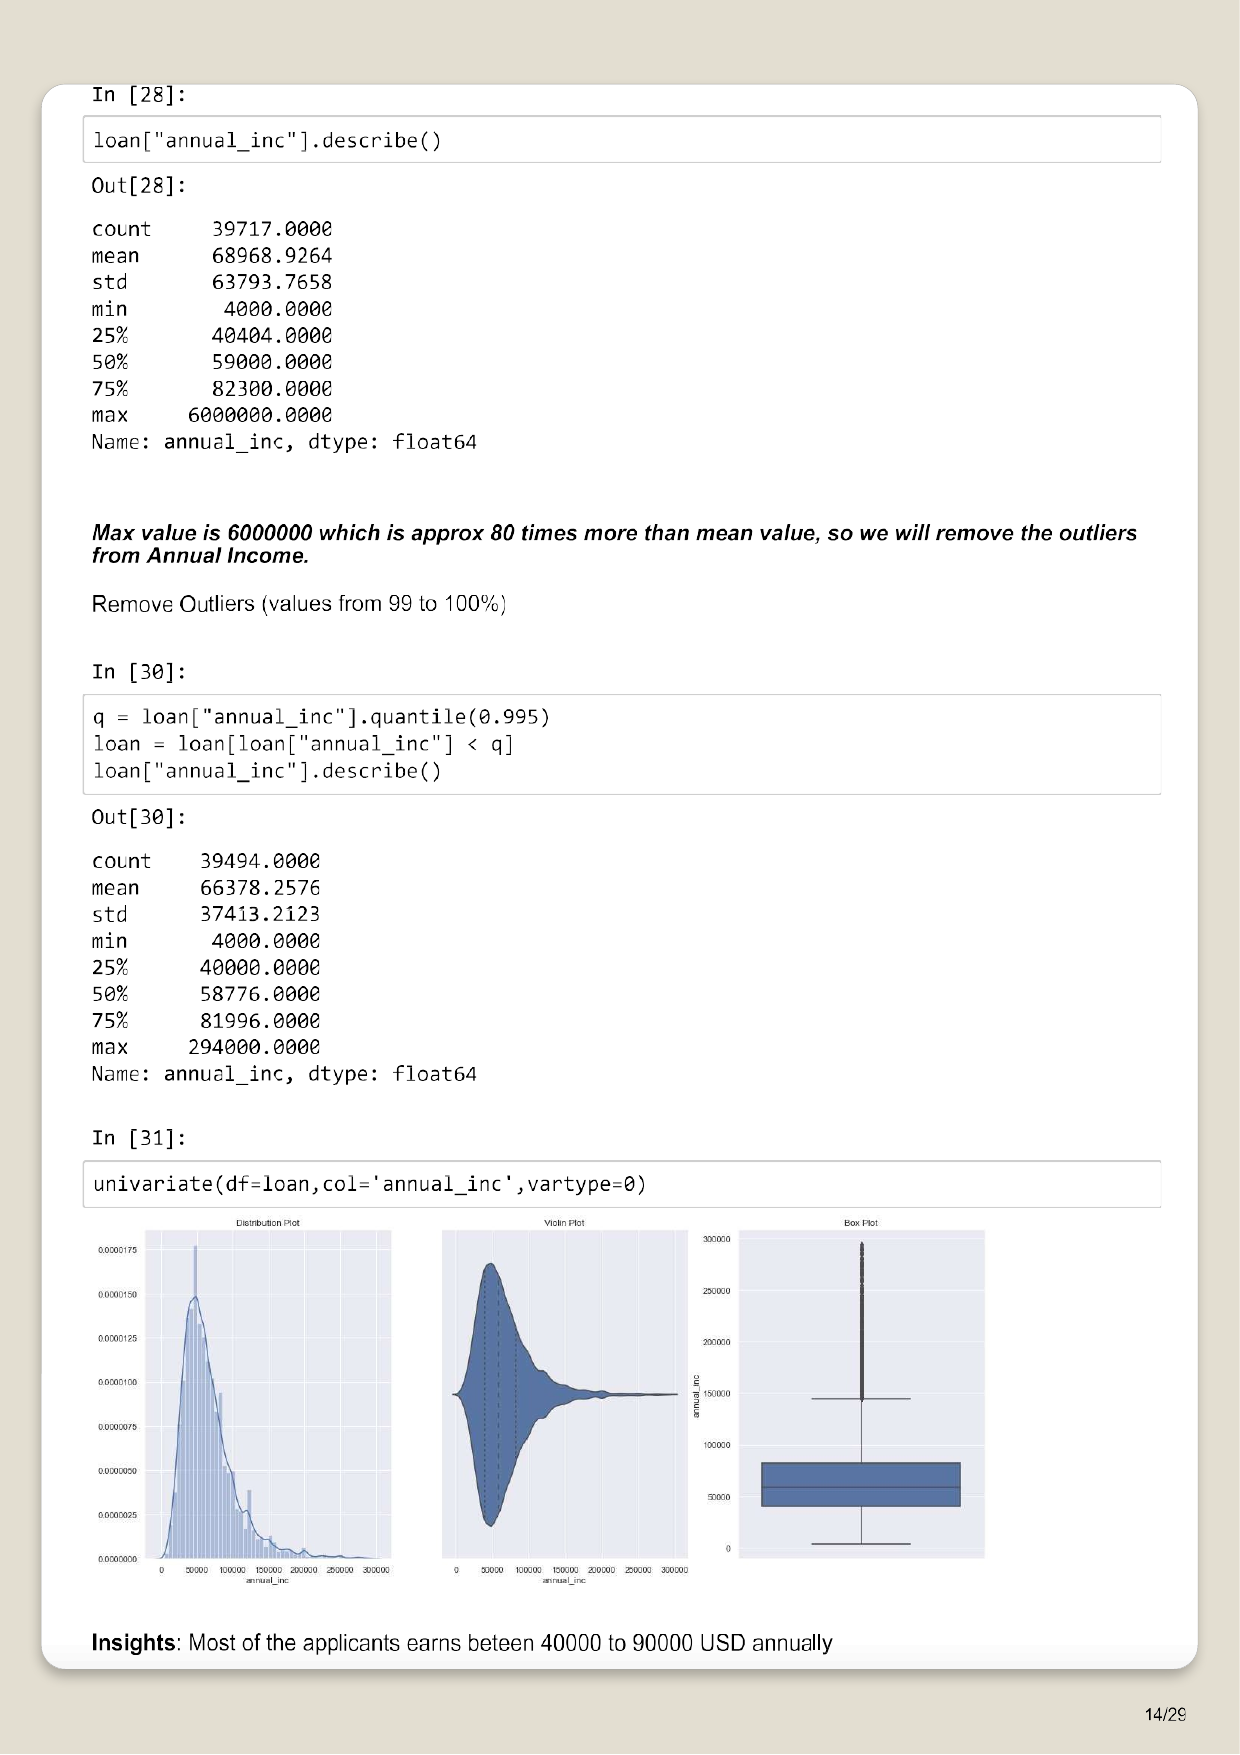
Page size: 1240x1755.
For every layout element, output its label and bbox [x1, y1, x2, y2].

text_box [201, 853, 320, 868]
text_box [208, 595, 505, 616]
text_box [92, 1013, 103, 1028]
text_box [93, 856, 127, 868]
text_box [93, 327, 103, 342]
text_box [224, 301, 332, 316]
text_box [286, 444, 292, 453]
text_box [105, 1011, 128, 1028]
text_box [92, 410, 128, 423]
text_box [93, 985, 128, 1001]
text_box [201, 1013, 320, 1028]
text_box [105, 90, 114, 102]
text_box [309, 433, 367, 453]
text_box [92, 932, 114, 948]
text_box [212, 933, 320, 948]
text_box [165, 437, 174, 449]
text_box [93, 353, 128, 369]
text_box [98, 1215, 990, 1589]
text_box [249, 906, 259, 922]
text_box [92, 524, 1137, 563]
text_box [213, 381, 332, 396]
text_box [93, 959, 103, 975]
text_box [273, 906, 319, 922]
text_box [92, 300, 114, 316]
text_box [141, 87, 163, 102]
text_box [92, 1066, 139, 1081]
text_box [212, 327, 332, 343]
text_box [105, 1133, 114, 1145]
text_box [141, 1130, 163, 1145]
text_box [201, 880, 320, 895]
text_box [1146, 1708, 1151, 1721]
text_box [141, 664, 163, 679]
text_box [129, 251, 139, 263]
text_box [180, 595, 208, 612]
text_box [141, 177, 163, 193]
text_box [105, 667, 114, 679]
text_box [92, 1042, 128, 1054]
text_box [93, 273, 126, 289]
text_box [92, 809, 127, 824]
text_box [189, 1069, 199, 1081]
text_box [105, 326, 128, 343]
text_box [129, 883, 139, 895]
text_box [129, 853, 151, 868]
text_box [93, 595, 173, 612]
text_box [286, 1076, 292, 1085]
text_box [93, 1130, 102, 1145]
text_box [92, 177, 127, 193]
text_box [213, 354, 332, 369]
text_box [92, 434, 139, 449]
text_box [225, 1065, 259, 1085]
text_box [129, 221, 151, 236]
text_box [261, 437, 271, 449]
text_box [393, 433, 477, 449]
text_box [201, 437, 223, 449]
text_box [200, 959, 320, 975]
text_box [273, 437, 283, 449]
text_box [273, 1069, 283, 1081]
text_box [177, 437, 187, 449]
text_box [309, 1065, 367, 1085]
text_box [93, 224, 127, 236]
text_box [93, 1633, 338, 1655]
text_box [213, 247, 332, 263]
text_box [141, 809, 163, 824]
text_box [165, 1069, 174, 1081]
text_box [393, 1065, 477, 1081]
text_box [822, 1638, 833, 1655]
text_box [189, 1039, 320, 1054]
text_box [82, 115, 1162, 163]
text_box [225, 433, 259, 453]
text_box [105, 958, 128, 975]
text_box [92, 251, 126, 263]
text_box [213, 274, 331, 289]
text_box [201, 1069, 223, 1081]
text_box [93, 87, 102, 102]
text_box [189, 407, 332, 423]
text_box [82, 1160, 1162, 1208]
text_box [189, 437, 199, 449]
text_box [93, 664, 102, 679]
text_box [82, 694, 1162, 795]
text_box [177, 1069, 187, 1081]
text_box [201, 906, 247, 922]
text_box [92, 381, 103, 396]
text_box [339, 1634, 812, 1651]
text_box [261, 1069, 271, 1081]
text_box [105, 380, 128, 396]
text_box [117, 304, 127, 316]
text_box [92, 883, 126, 895]
text_box [1153, 1707, 1186, 1721]
text_box [93, 905, 126, 922]
text_box [201, 986, 320, 1001]
text_box [213, 221, 332, 236]
text_box [117, 936, 127, 948]
